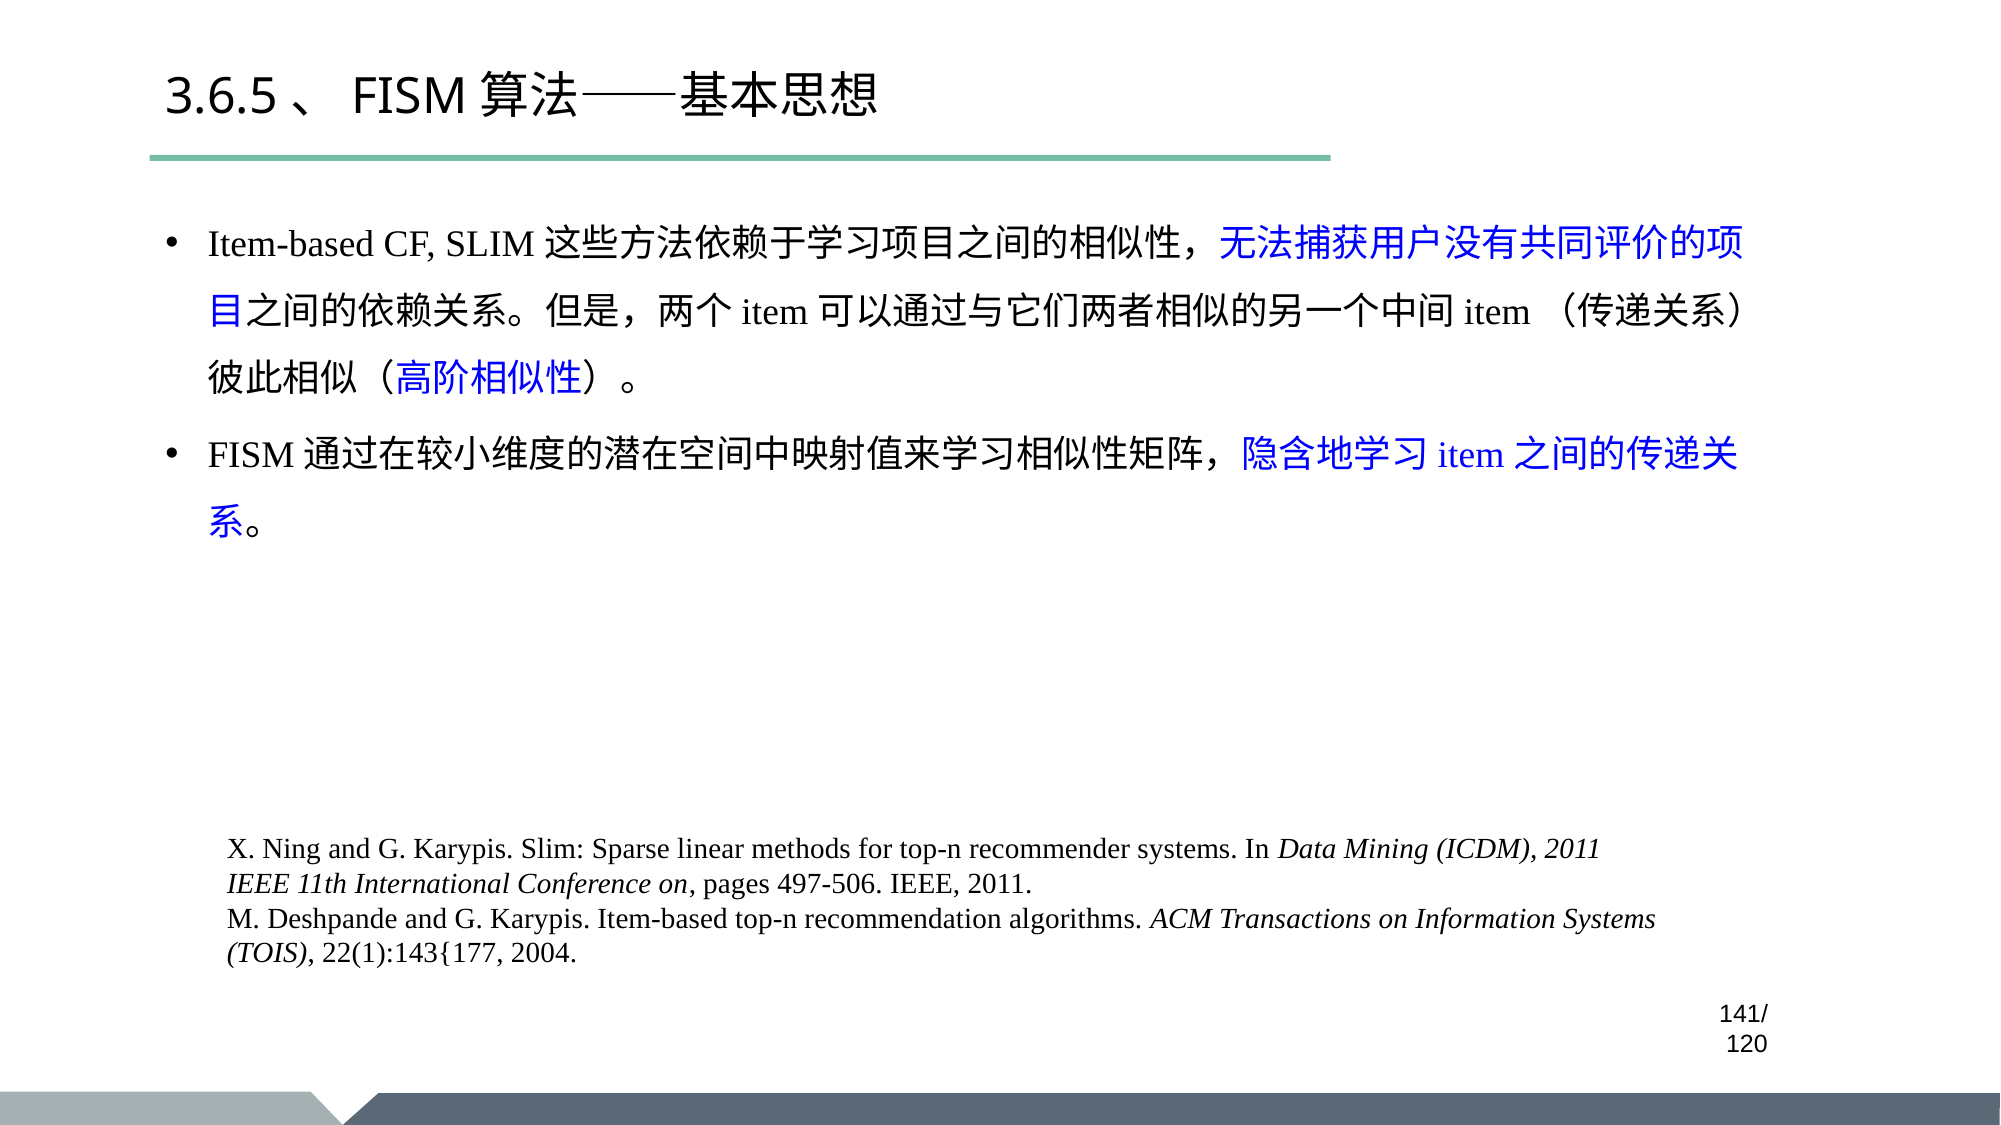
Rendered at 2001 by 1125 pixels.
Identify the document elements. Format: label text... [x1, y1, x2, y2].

title 3.6.5、FISM算法——基本思想 [157, 28, 1406, 159]
list Item-based CF, SLIM这些方法依赖于学习项目之间的相似性，无法捕获用户没有共同评价的项目之间的依赖关系。但是，两个item可以通过与它们两者相似的另一个中间item（传递关系）彼此相似（高阶相似性）。 FISM通过在较小维度的潜在空间中映射值来学习相似性矩阵，隐含地学习item之间的传递关系。 [157, 188, 1781, 1061]
slide_number /120 [1680, 1004, 1777, 1051]
text_box X. Ning and G. Karypis. Slim: Sparse linear methods for top-n recommender systems. In Data Mining (ICDM), 2011 IEEE 11th International Conference on, pages 497-506. IEEE, 2011. M. Deshpande and G. Karypis. Item-based top-n recommendation algorithms. ACM Transactions on Information Systems (TOIS), 22(1):143{177, 2004. [212, 821, 1678, 977]
